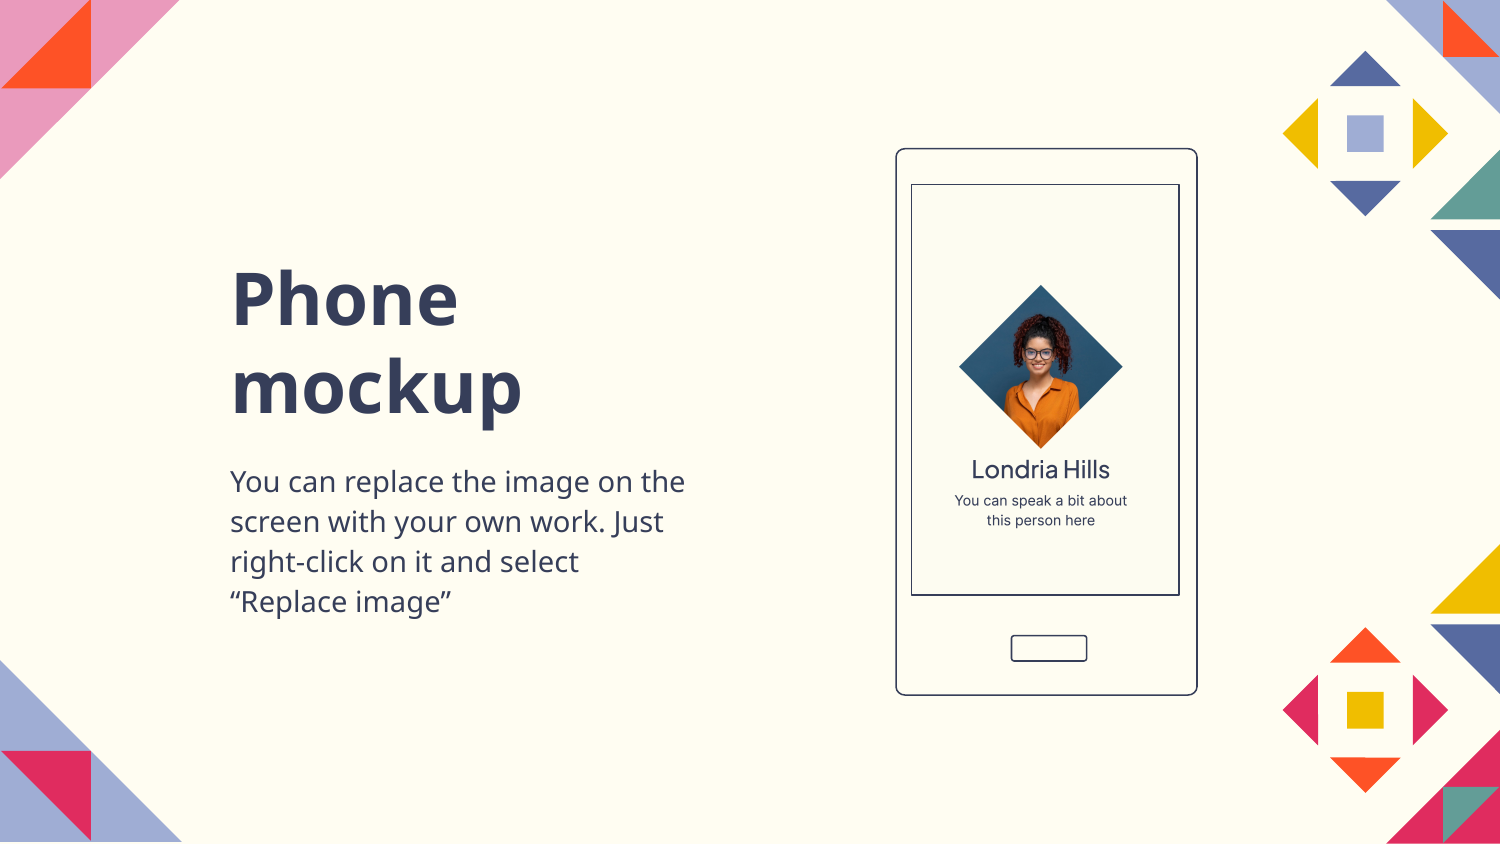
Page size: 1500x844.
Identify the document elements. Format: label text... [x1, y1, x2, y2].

title Phone mockup [215, 217, 717, 443]
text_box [1282, 50, 1449, 794]
picture [911, 184, 1179, 595]
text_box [895, 148, 1198, 696]
subtitle You can replace the image on the screen with your own work. Just right-click on it and select “Replace image” [215, 443, 717, 638]
